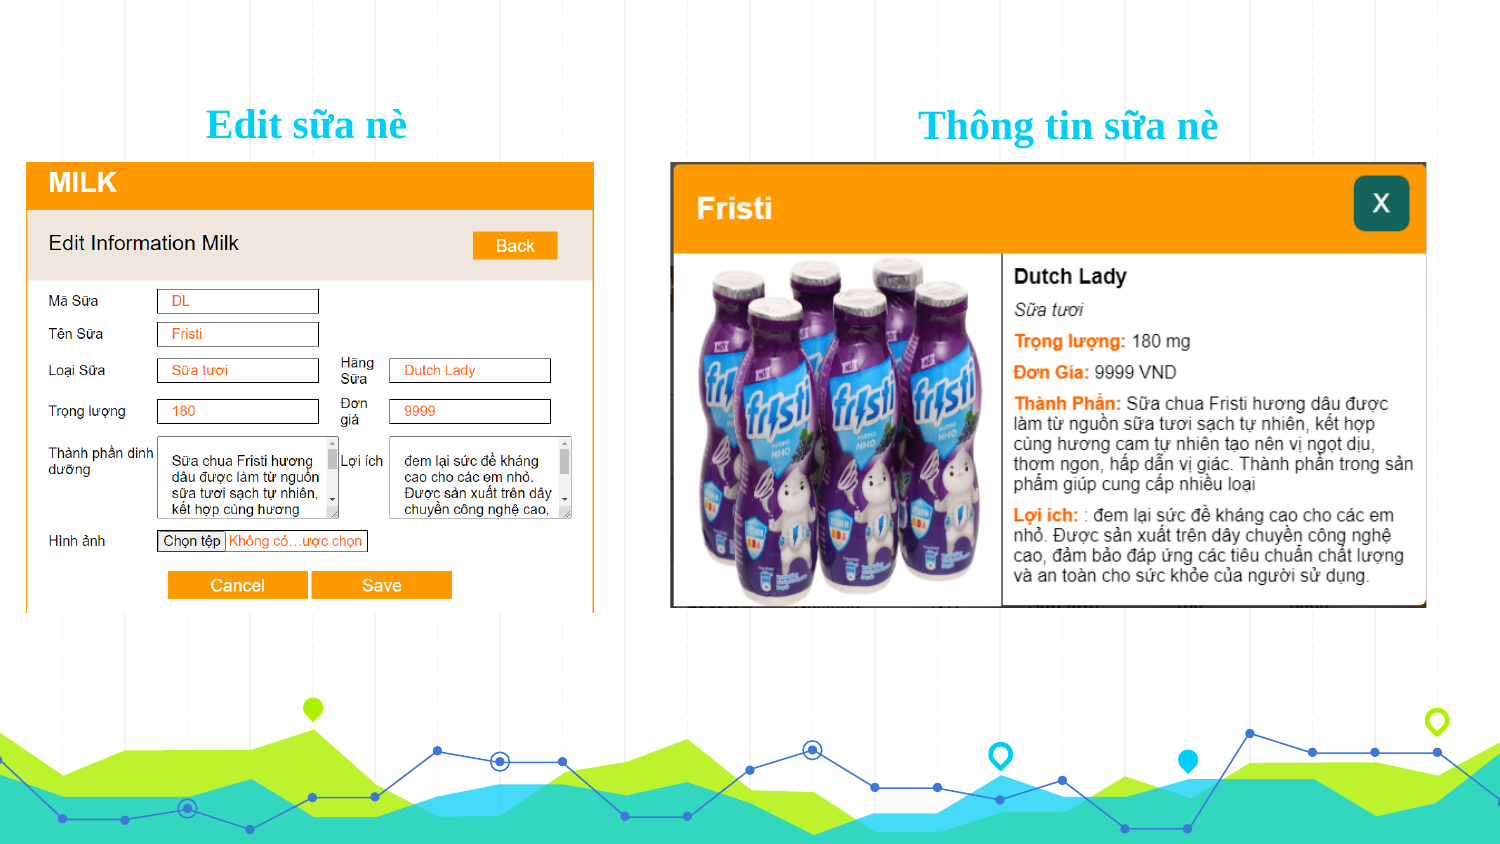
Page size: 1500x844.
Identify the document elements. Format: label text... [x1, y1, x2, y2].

picture [670, 162, 1427, 608]
picture [21, 162, 598, 613]
text_box Edit sữa nè [108, 82, 506, 161]
text_box Thông tin sữa nè [838, 83, 1298, 161]
